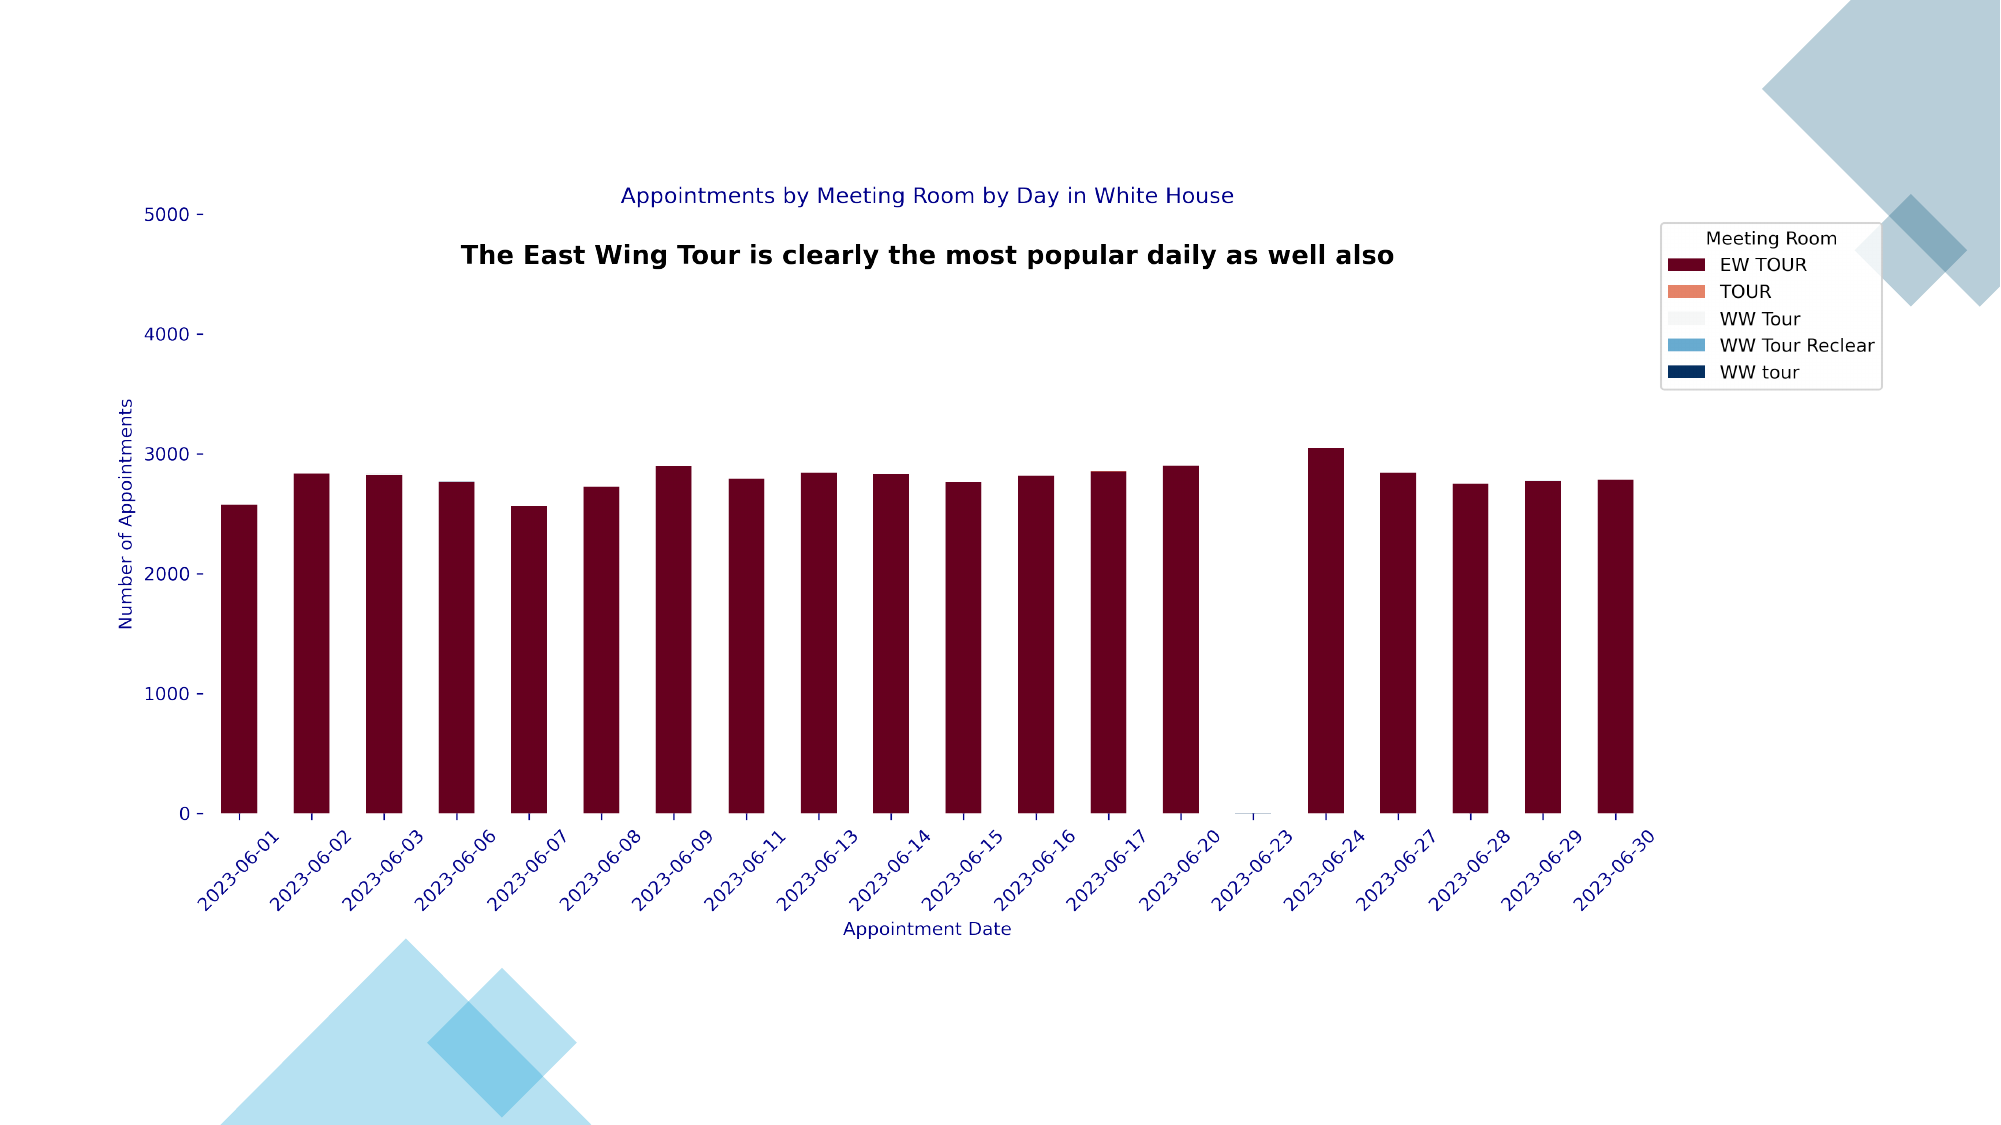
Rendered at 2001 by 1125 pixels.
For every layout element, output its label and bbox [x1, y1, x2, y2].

text_box [0, 0, 1798, 1125]
text_box [424, 291, 2000, 1125]
picture [104, 172, 1895, 953]
text_box [1798, 0, 2000, 291]
text_box [218, 953, 594, 1125]
text_box [469, 965, 580, 1076]
